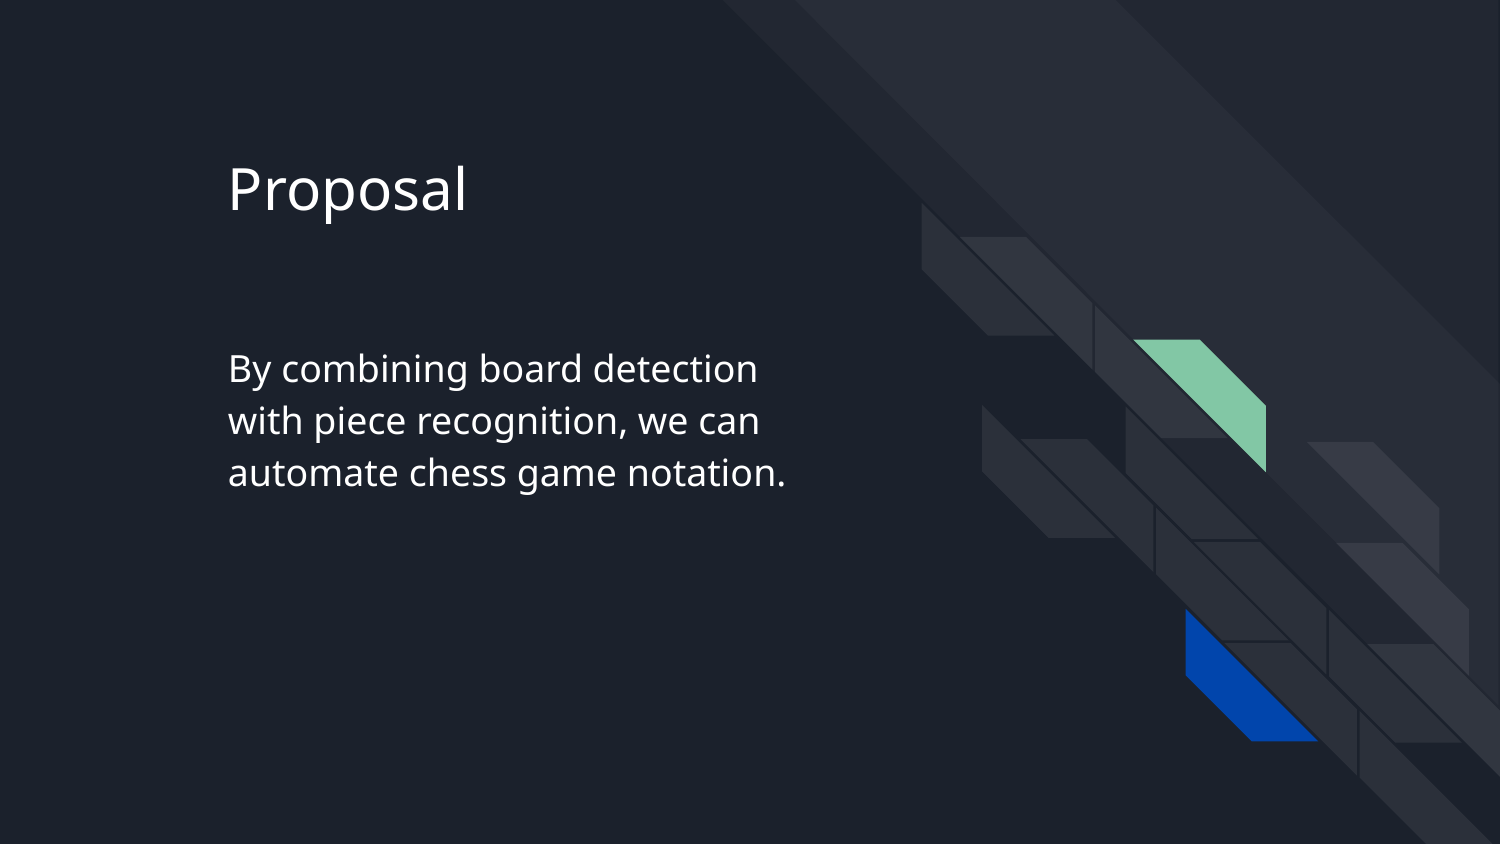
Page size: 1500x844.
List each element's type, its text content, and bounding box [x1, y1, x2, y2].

title Proposal [212, 64, 836, 310]
list By combining board detection with piece recognition, we can automate chess game notation. [212, 323, 836, 720]
title [135, 142, 888, 720]
